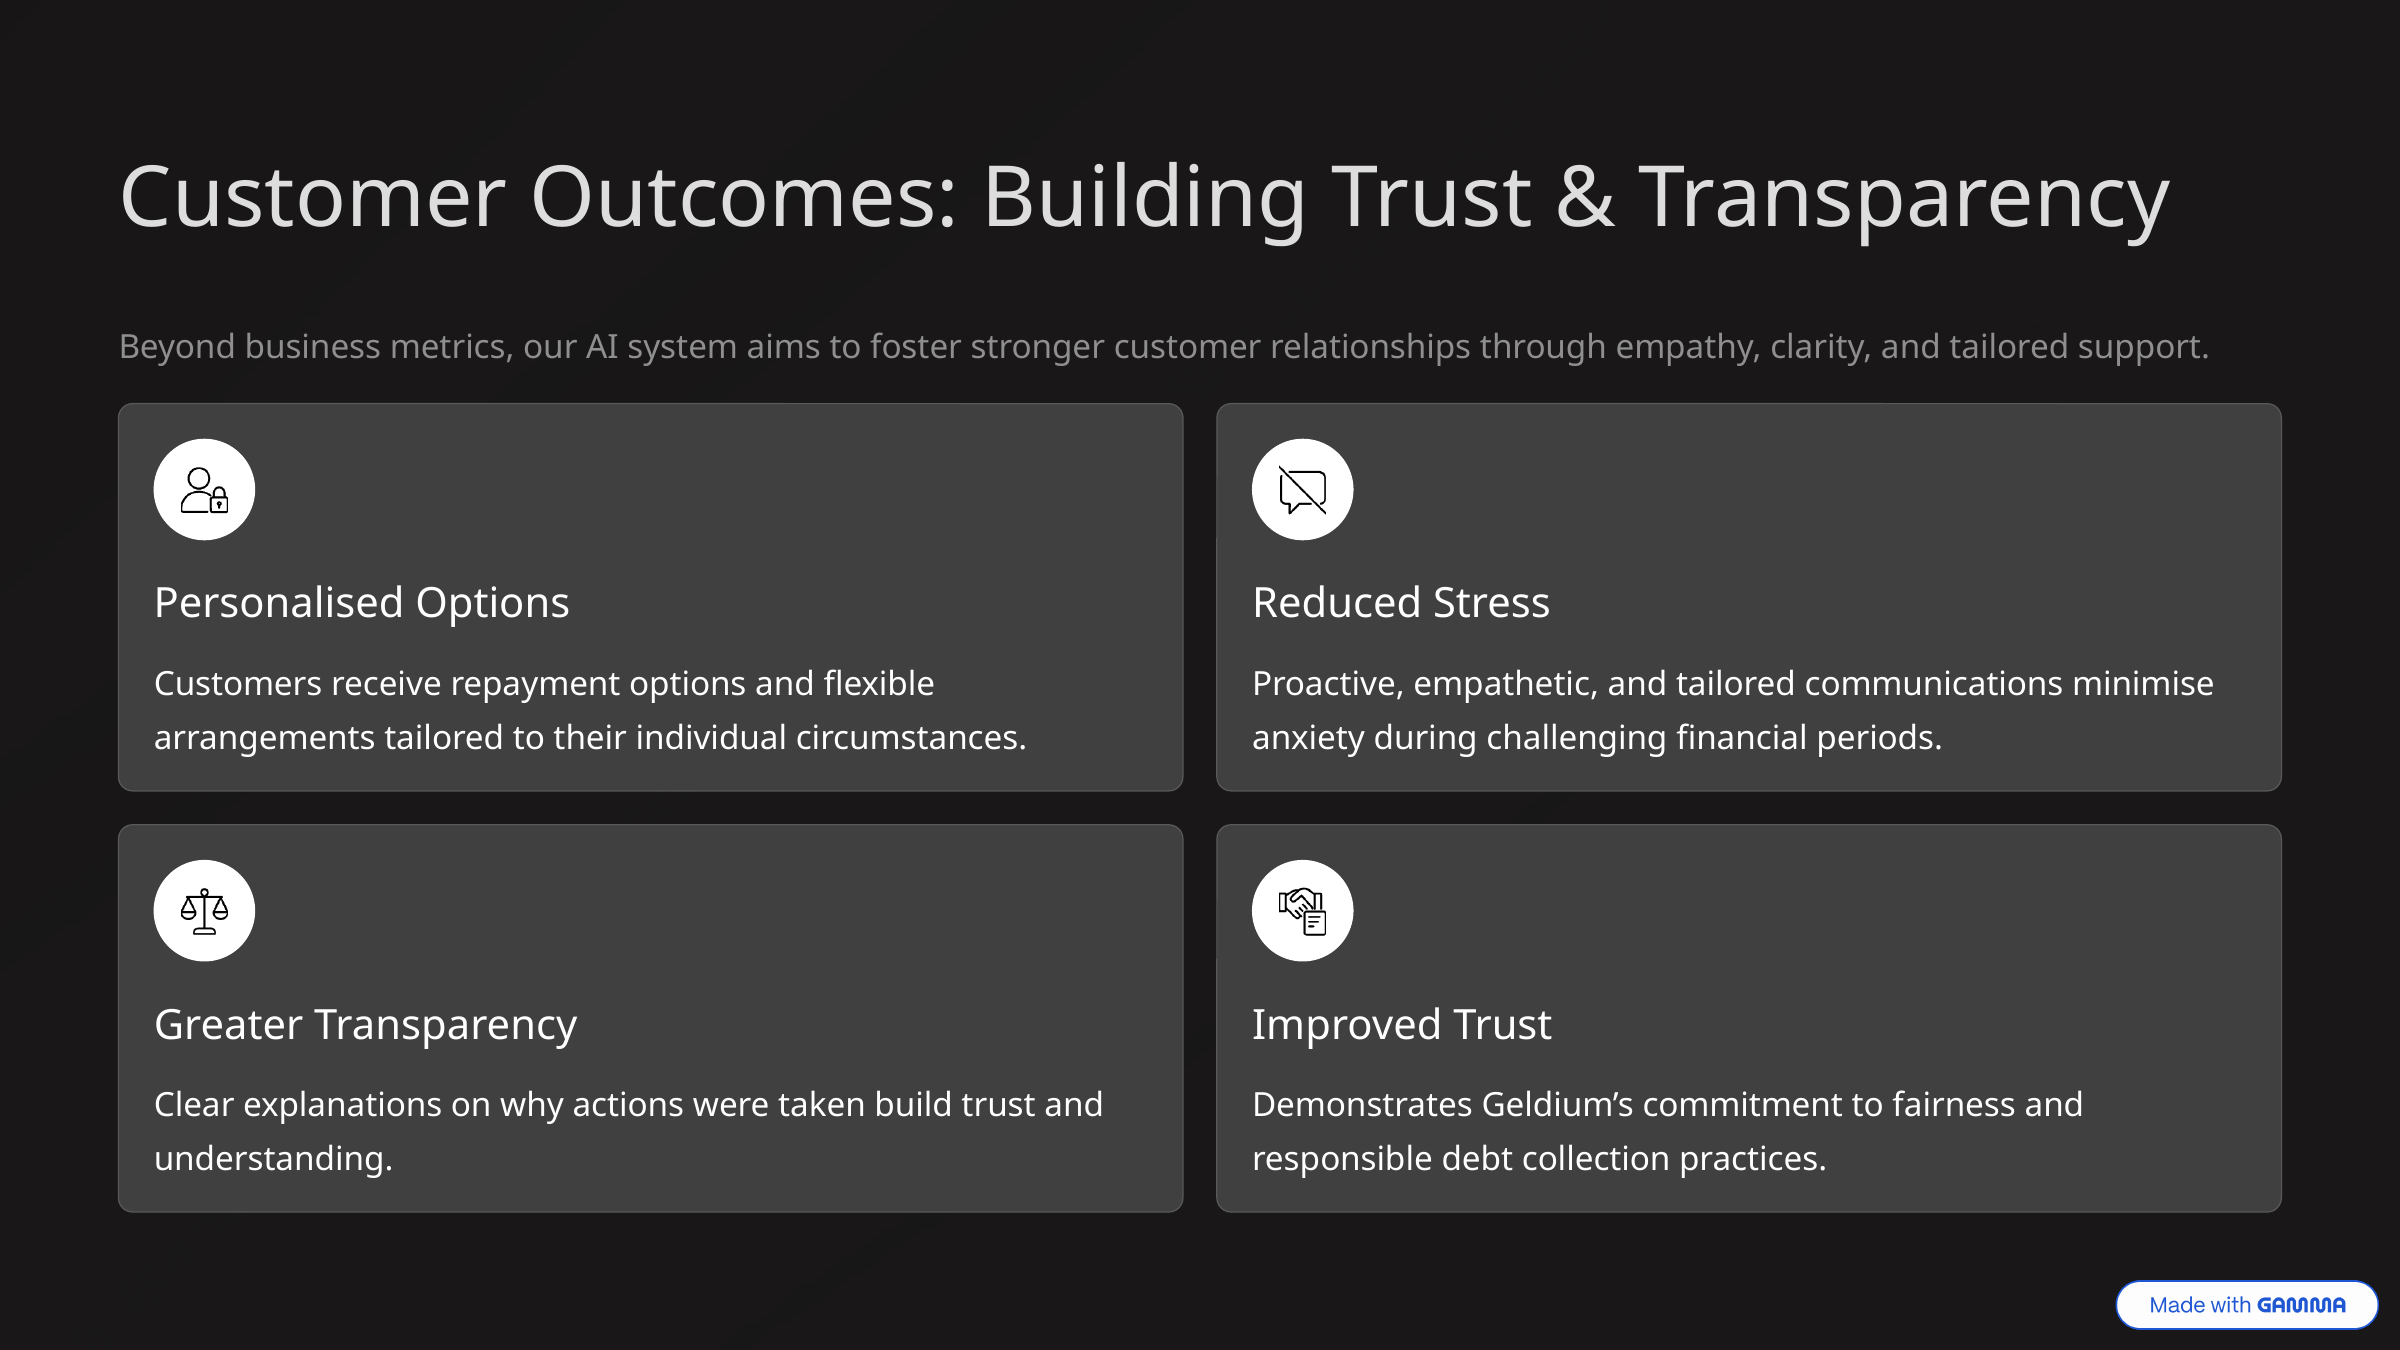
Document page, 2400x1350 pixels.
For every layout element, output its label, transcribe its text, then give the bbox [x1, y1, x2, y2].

text_box [153, 859, 256, 962]
text_box Customers receive repayment options and flexible arrangements tailored to their individual circumstances. [153, 647, 1148, 756]
text_box [118, 403, 1183, 791]
text_box Clear explanations on why actions were taken build trust and understanding. [153, 1068, 1148, 1177]
text_box [1251, 859, 1354, 962]
text_box Demonstrates Geldium’s commitment to fairness and responsible debt collection practices. [1252, 1068, 2247, 1177]
picture [1279, 460, 1326, 519]
text_box [1251, 438, 1354, 541]
text_box Improved Trust [1252, 995, 1676, 1049]
picture [1279, 882, 1326, 940]
text_box Proactive, empathetic, and tailored communications minimise anxiety during challenging financial periods. [1252, 647, 2247, 756]
text_box Customer Outcomes: Building Trust & Transparency [118, 137, 2242, 244]
text_box [1216, 824, 2282, 1213]
text_box [1216, 403, 2282, 791]
text_box Greater Transparency [153, 995, 603, 1049]
picture [181, 882, 228, 940]
picture [181, 460, 228, 519]
text_box Personalised Options [153, 574, 589, 628]
picture [2106, 1271, 2389, 1339]
text_box Reduced Stress [1252, 574, 1676, 628]
text_box [153, 438, 256, 541]
text_box [118, 824, 1183, 1213]
text_box Beyond business metrics, our AI system aims to foster stronger customer relationships through empathy, clarity, and tailored support. [118, 311, 2282, 366]
